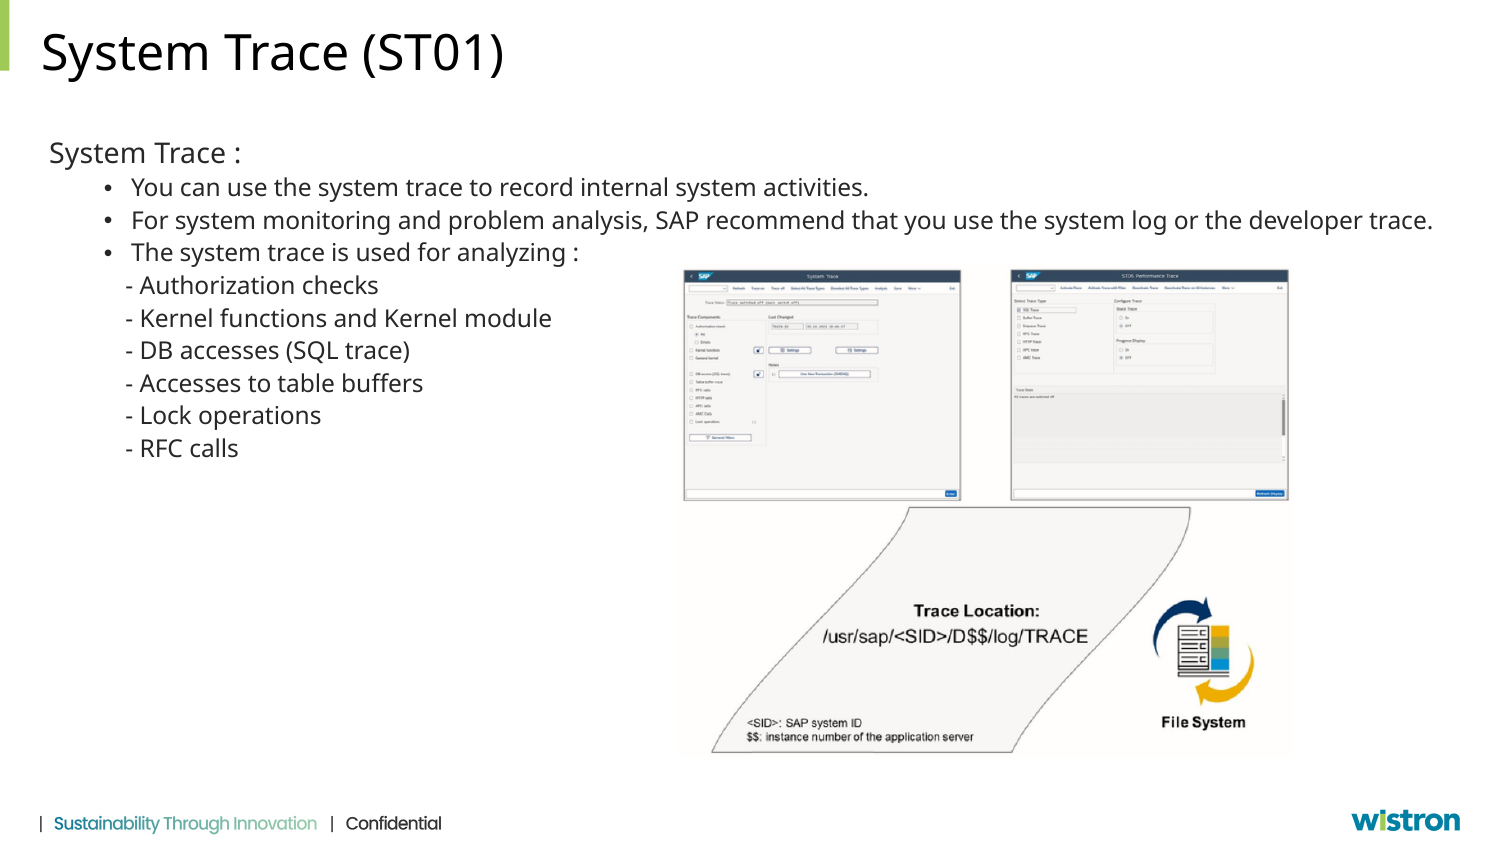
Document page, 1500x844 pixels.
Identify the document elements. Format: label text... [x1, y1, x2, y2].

title System Trace (ST01) [41, 14, 1459, 94]
list System Trace : You can use the system trace to record internal system activities. For system monitoring and problem analysis, SAP recommend that you use the system log or the developer trace. The system trace is used for analyzing : - Authorization checks - Kernel functions and Kernel module - DB accesses (SQL trace) - Accesses to table buffers - Lock operations - RFC calls [49, 138, 1451, 492]
picture [677, 262, 1293, 758]
picture [0, 804, 1500, 844]
